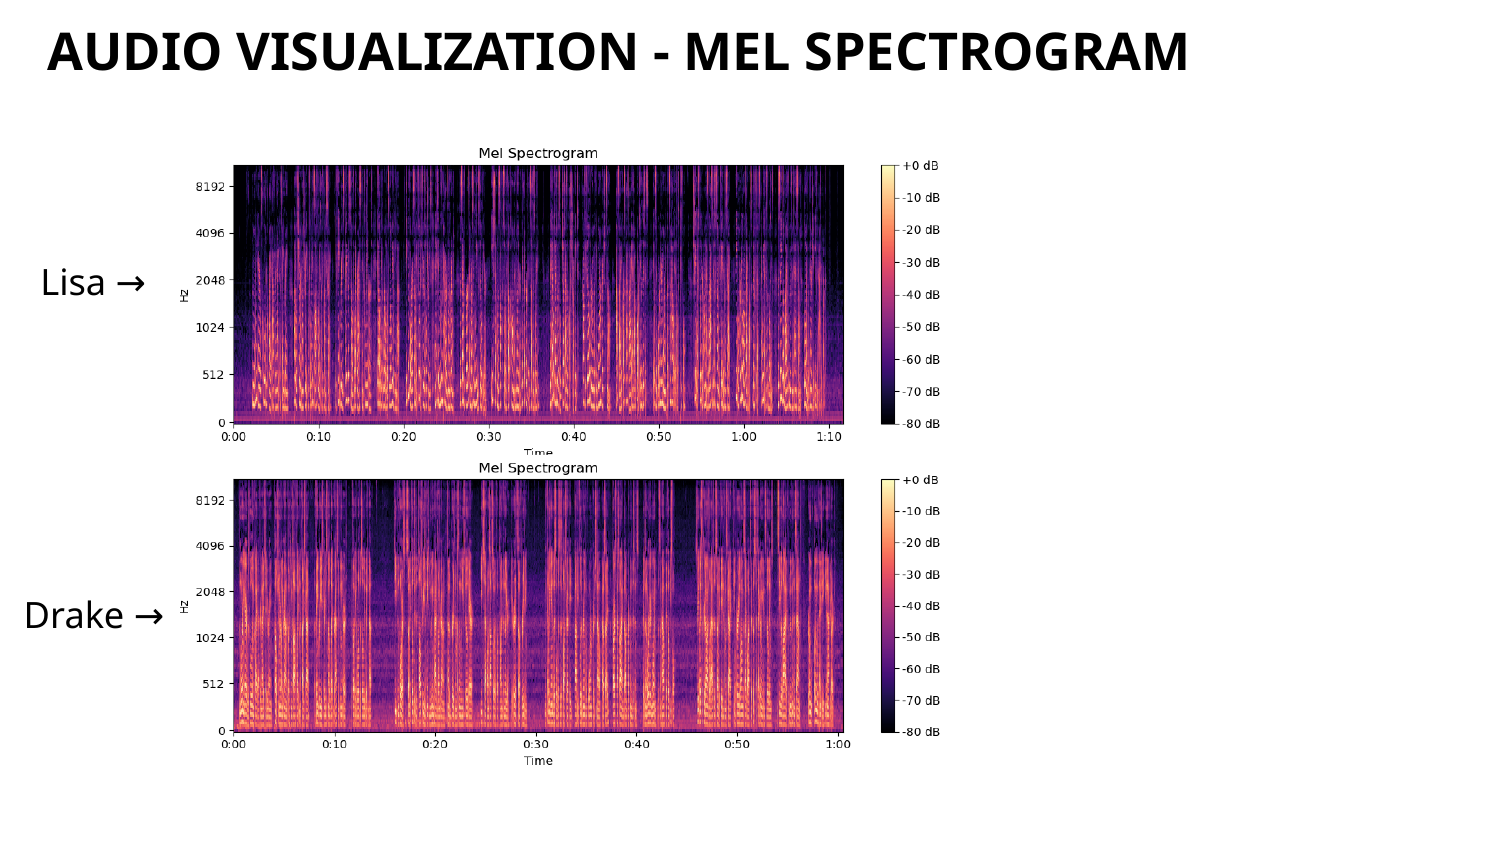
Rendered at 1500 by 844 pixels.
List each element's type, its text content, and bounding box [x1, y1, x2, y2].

text_box [170, 139, 948, 461]
text_box [170, 454, 948, 775]
text_box Drake → [12, 581, 278, 648]
text_box Lisa → [29, 247, 278, 314]
text_box AUDIO VISUALIZATION - MEL SPECTROGRAM [19, 15, 1474, 99]
